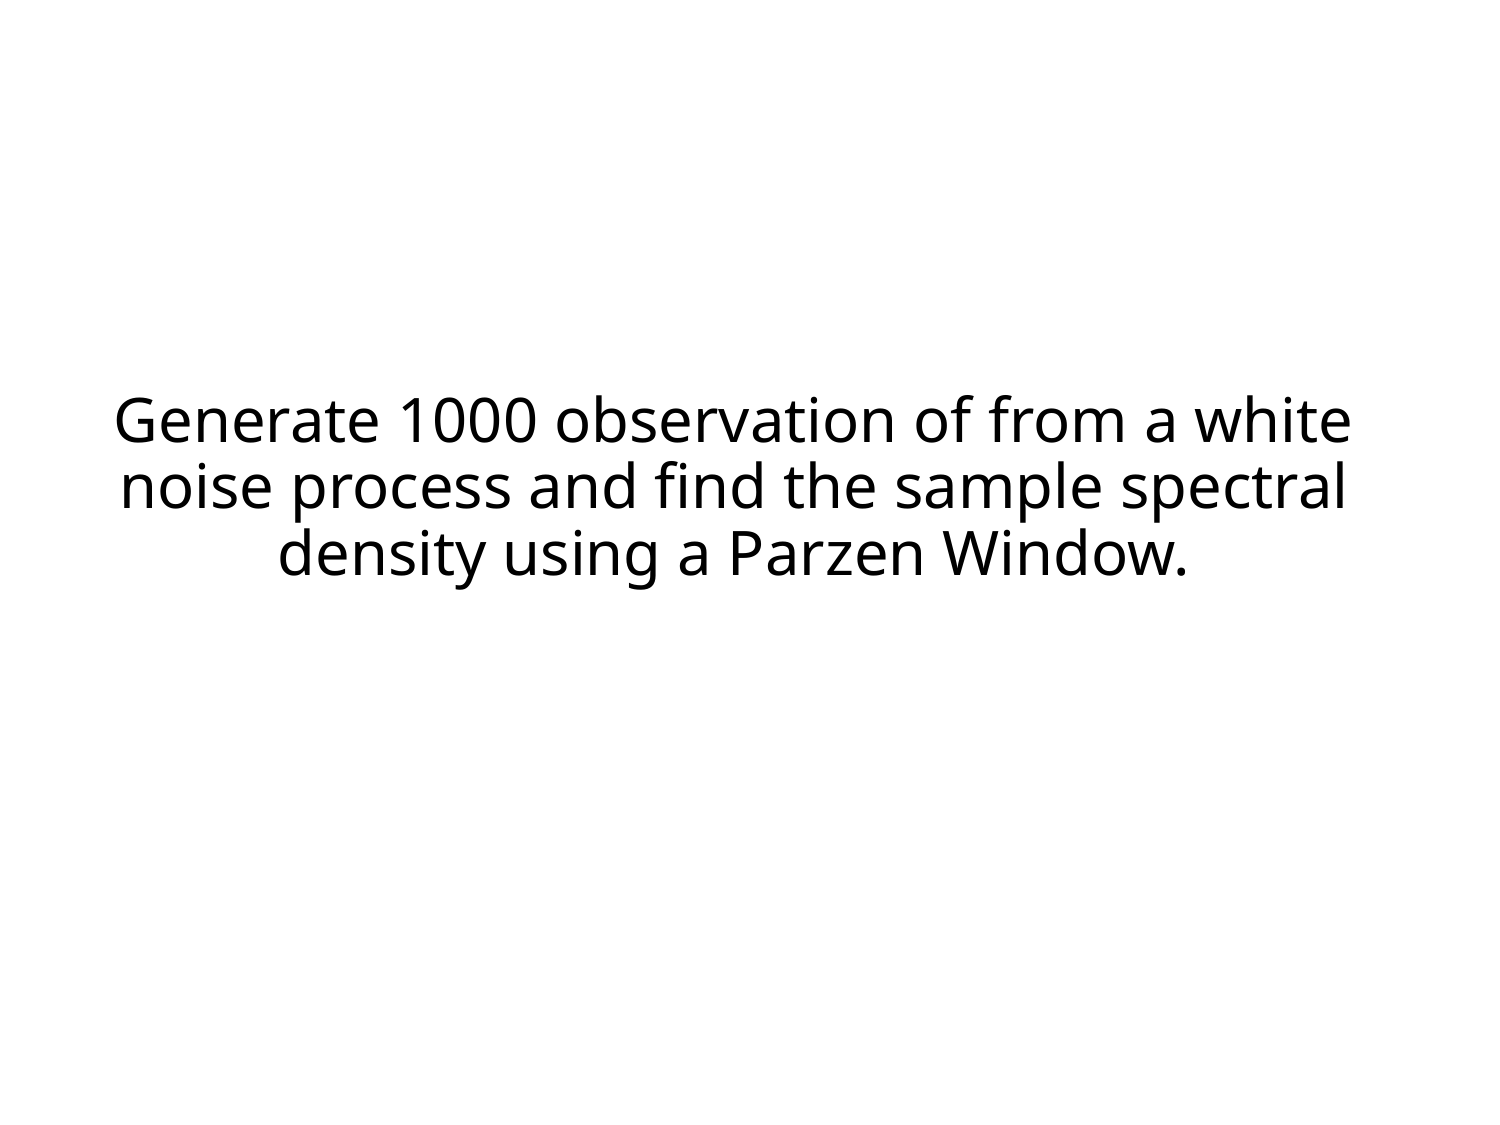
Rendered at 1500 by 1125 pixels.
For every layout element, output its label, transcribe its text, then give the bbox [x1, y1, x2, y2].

title Generate 1000 observation of from a white noise process and find the sample spectral density using a Parzen Window. [91, 380, 1377, 598]
